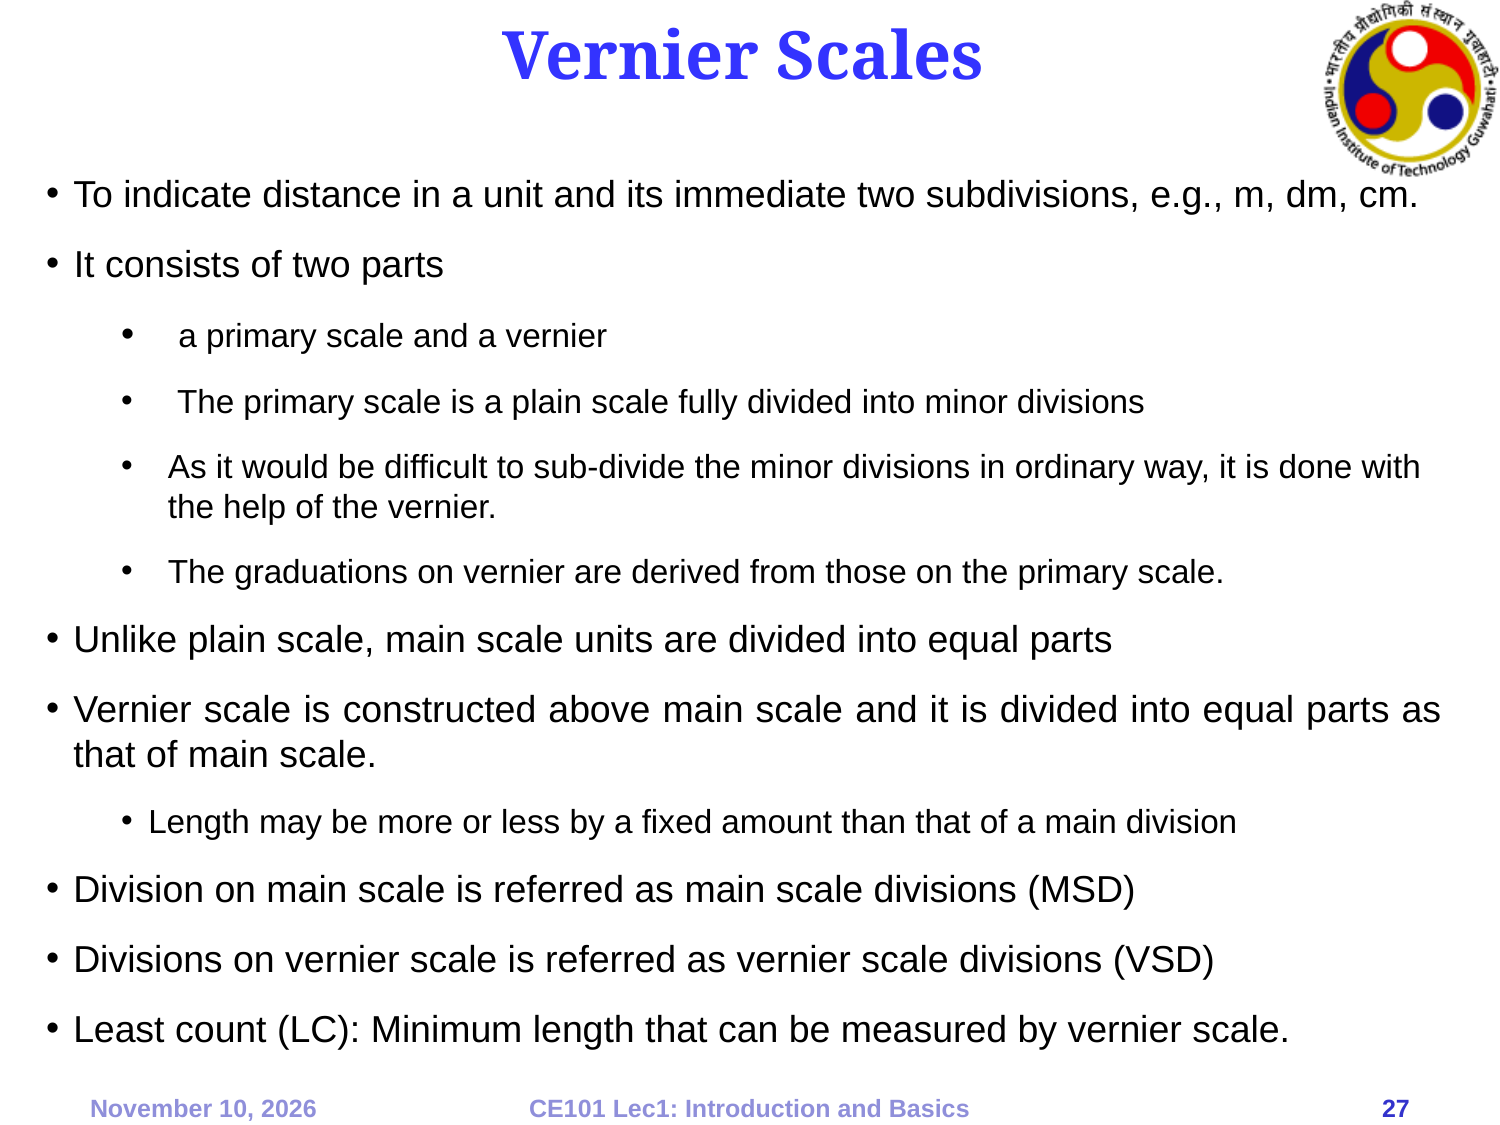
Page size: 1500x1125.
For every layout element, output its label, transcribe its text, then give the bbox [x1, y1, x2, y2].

footer CE101 Lec1: Introduction and Basics [462, 1077, 1038, 1125]
text_box To indicate distance in a unit and its immediate two subdivisions, e.g., m, dm, cm. It consists of two parts a primary scale and a vernier The primary scale is a plain scale fully divided into minor divisions As it would be difficult to sub-divide the minor divisions in ordinary way, it is done with the help of the vernier. The graduations on vernier are derived from those on the primary scale. Unlike plain scale, main scale units are divided into equal parts Vernier scale is constructed above main scale and it is divided into equal parts as that of main scale. Length may be more or less by a fixed amount than that of a main division Division on main scale is referred as main scale divisions (MSD) Divisions on vernier scale is referred as vernier scale divisions (VSD) Least count (LC): Minimum length that can be measured by vernier scale. [31, 162, 1457, 1125]
slide_number 27 [1074, 1077, 1425, 1125]
text_box Vernier Scales [74, 5, 1413, 100]
picture [1321, 0, 1500, 180]
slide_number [75, 1077, 425, 1125]
